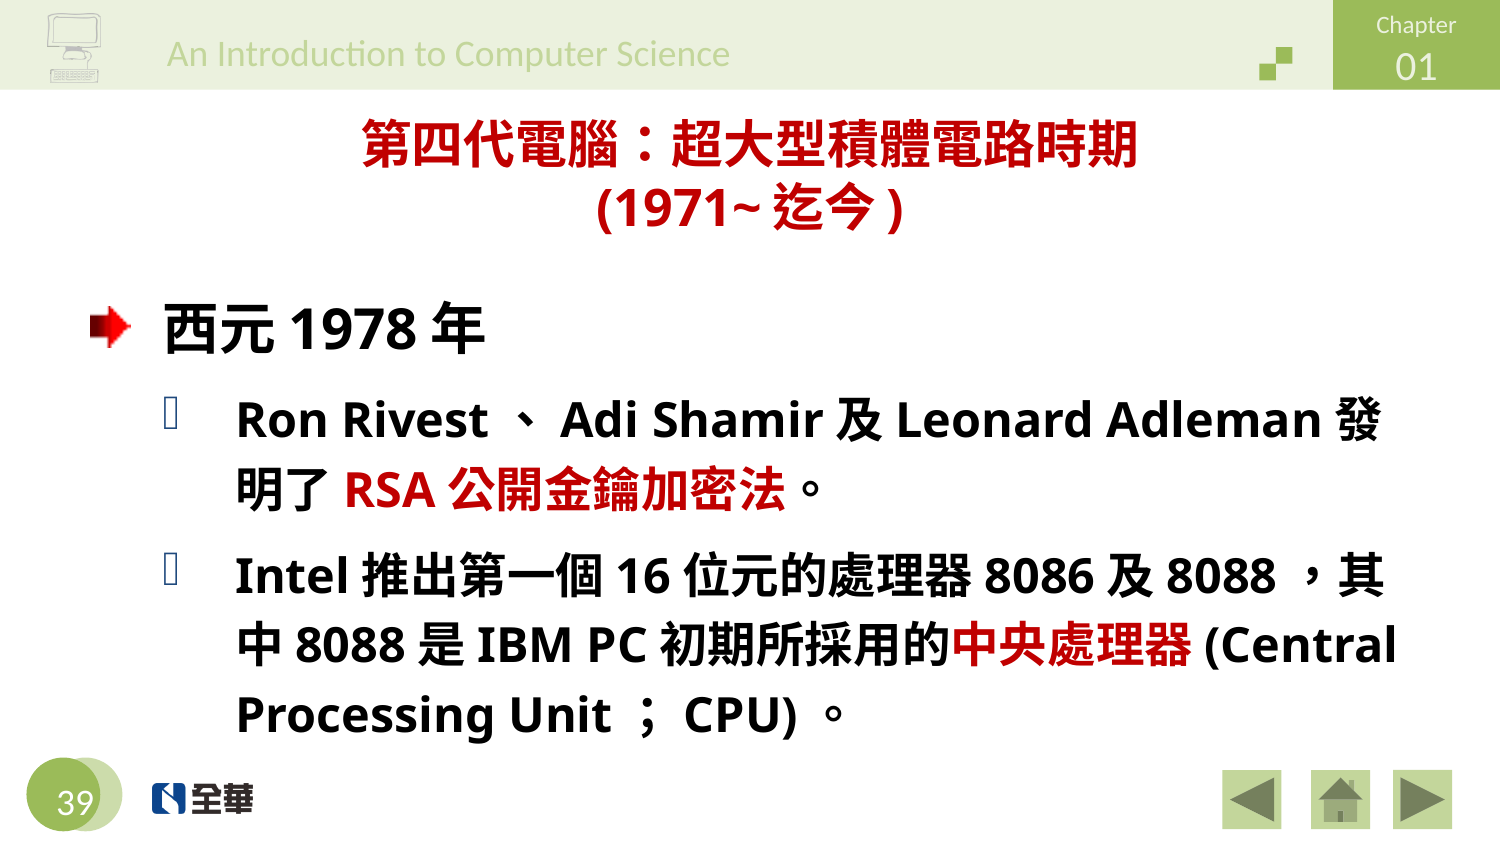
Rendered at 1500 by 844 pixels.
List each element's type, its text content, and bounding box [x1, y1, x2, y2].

title 第四代電腦：超大型積體電路時期 (1971~迄今) [75, 104, 1425, 245]
picture [90, 306, 131, 348]
picture [47, 13, 101, 83]
list 西元1978年 Ron Rivest、Adi Shamir及Leonard Adleman發明了RSA公開金鑰加密法。 Intel推出第一個16位元的處理器8086及8088，其中8088是IBM PC初期所採用的中央處理器(Central Processing Unit；CPU)。 [75, 272, 1425, 754]
picture [152, 783, 253, 814]
